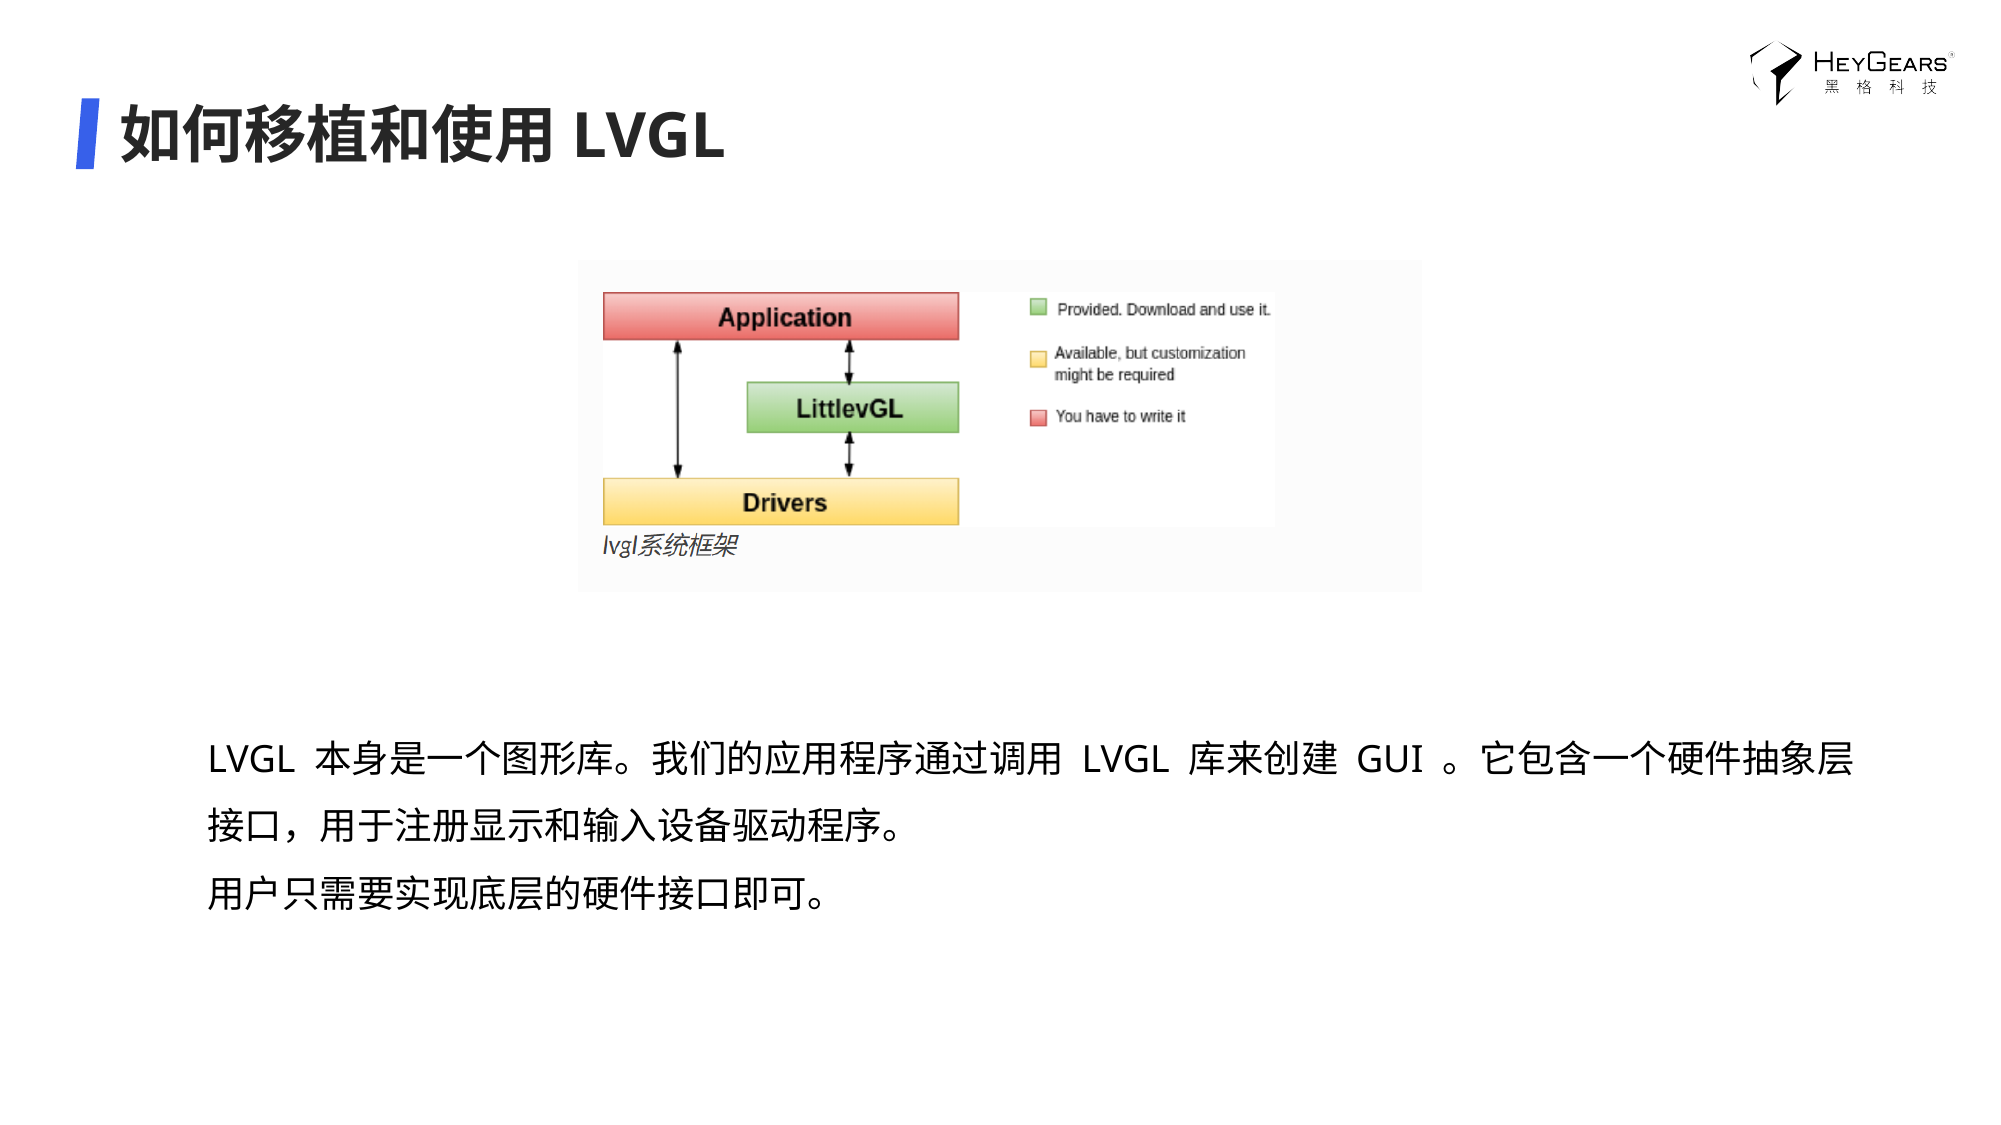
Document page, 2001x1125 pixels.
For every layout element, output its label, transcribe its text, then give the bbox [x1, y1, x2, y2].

text_box [74, 97, 101, 171]
picture [577, 260, 1422, 592]
text_box 如何移植和使用LVGL [104, 87, 741, 178]
picture [1750, 40, 1955, 106]
text_box LVGL 本身是一个图形库。我们的应用程序通过调用 LVGL 库来创建 GUI 。它包含一个硬件抽象层接口，用于注册显示和输入设备驱动程序。 用户只需要实现底层的硬件接口即可。 [192, 705, 1890, 923]
